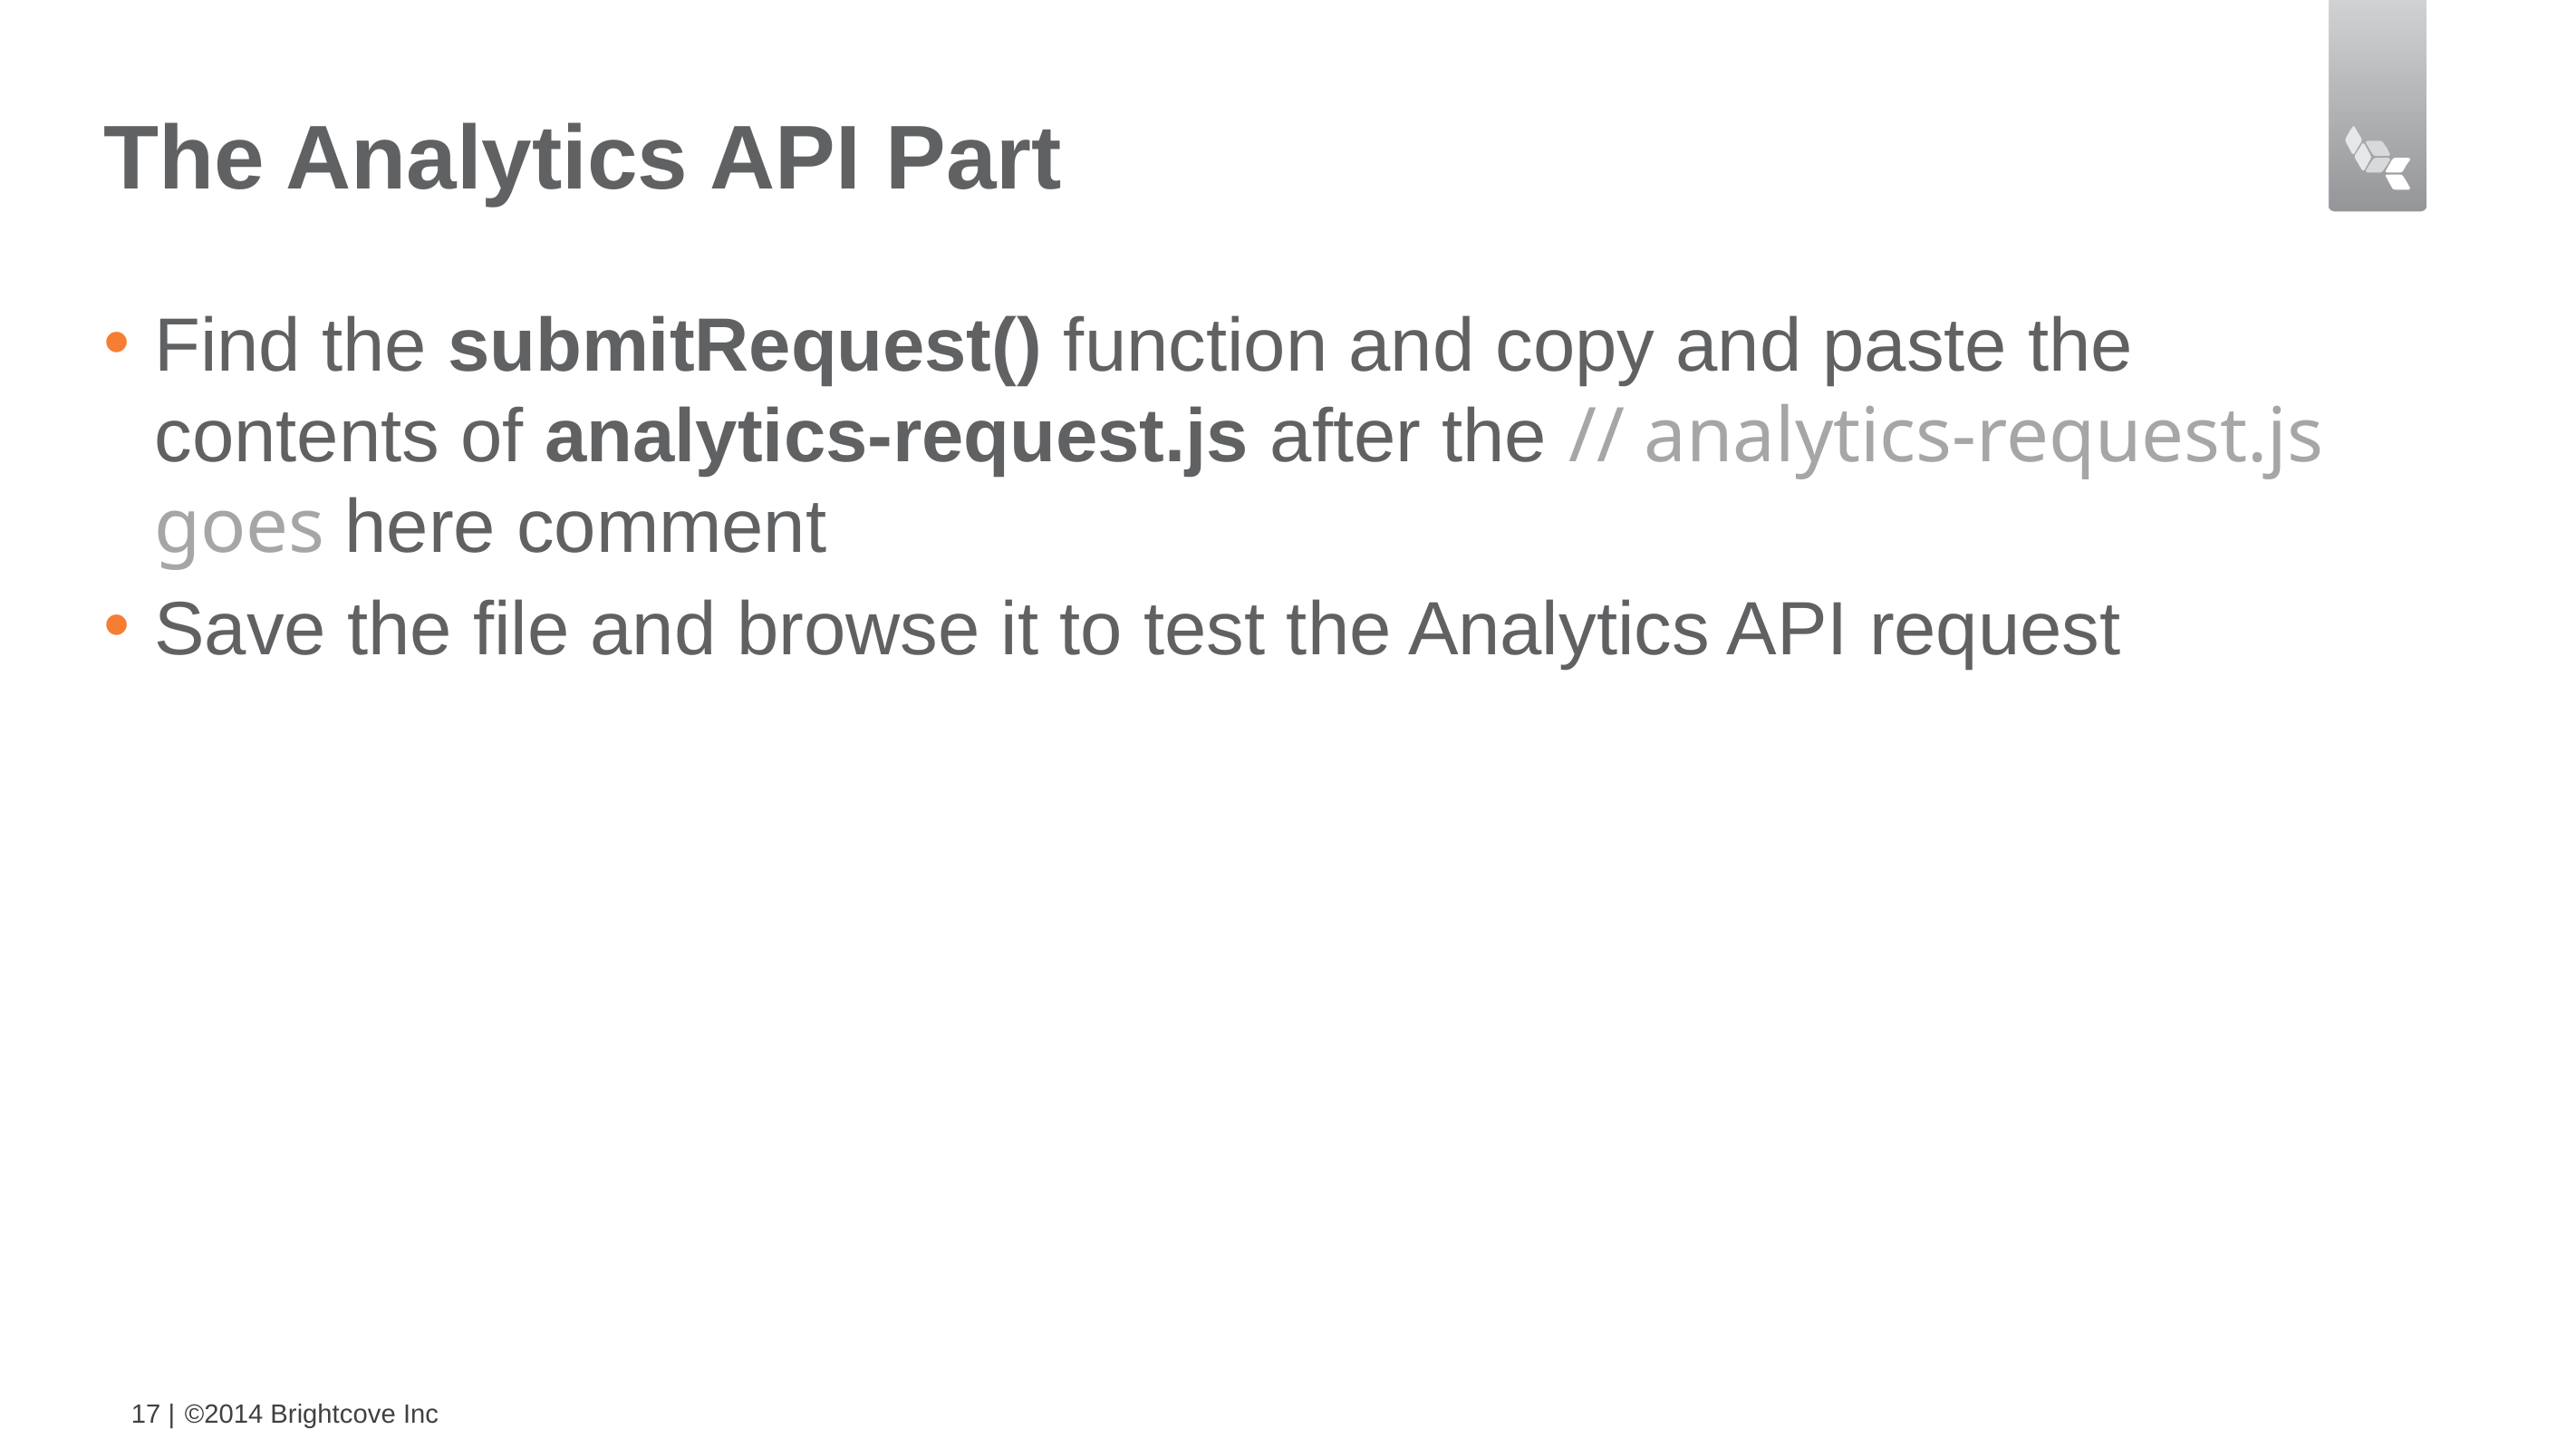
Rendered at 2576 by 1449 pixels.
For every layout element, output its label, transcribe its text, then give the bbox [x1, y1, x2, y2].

slide_number 17 | [88, 1374, 189, 1449]
footer ©2014 Brightcove Inc [189, 1374, 988, 1449]
list Find the submitRequest() function and copy and paste the contents of analytics-request.js after the // analytics-request.js goes here comment Save the file and browse it to test the Analytics API request [80, 284, 2441, 1302]
title The Analytics API Part [80, 44, 2270, 260]
